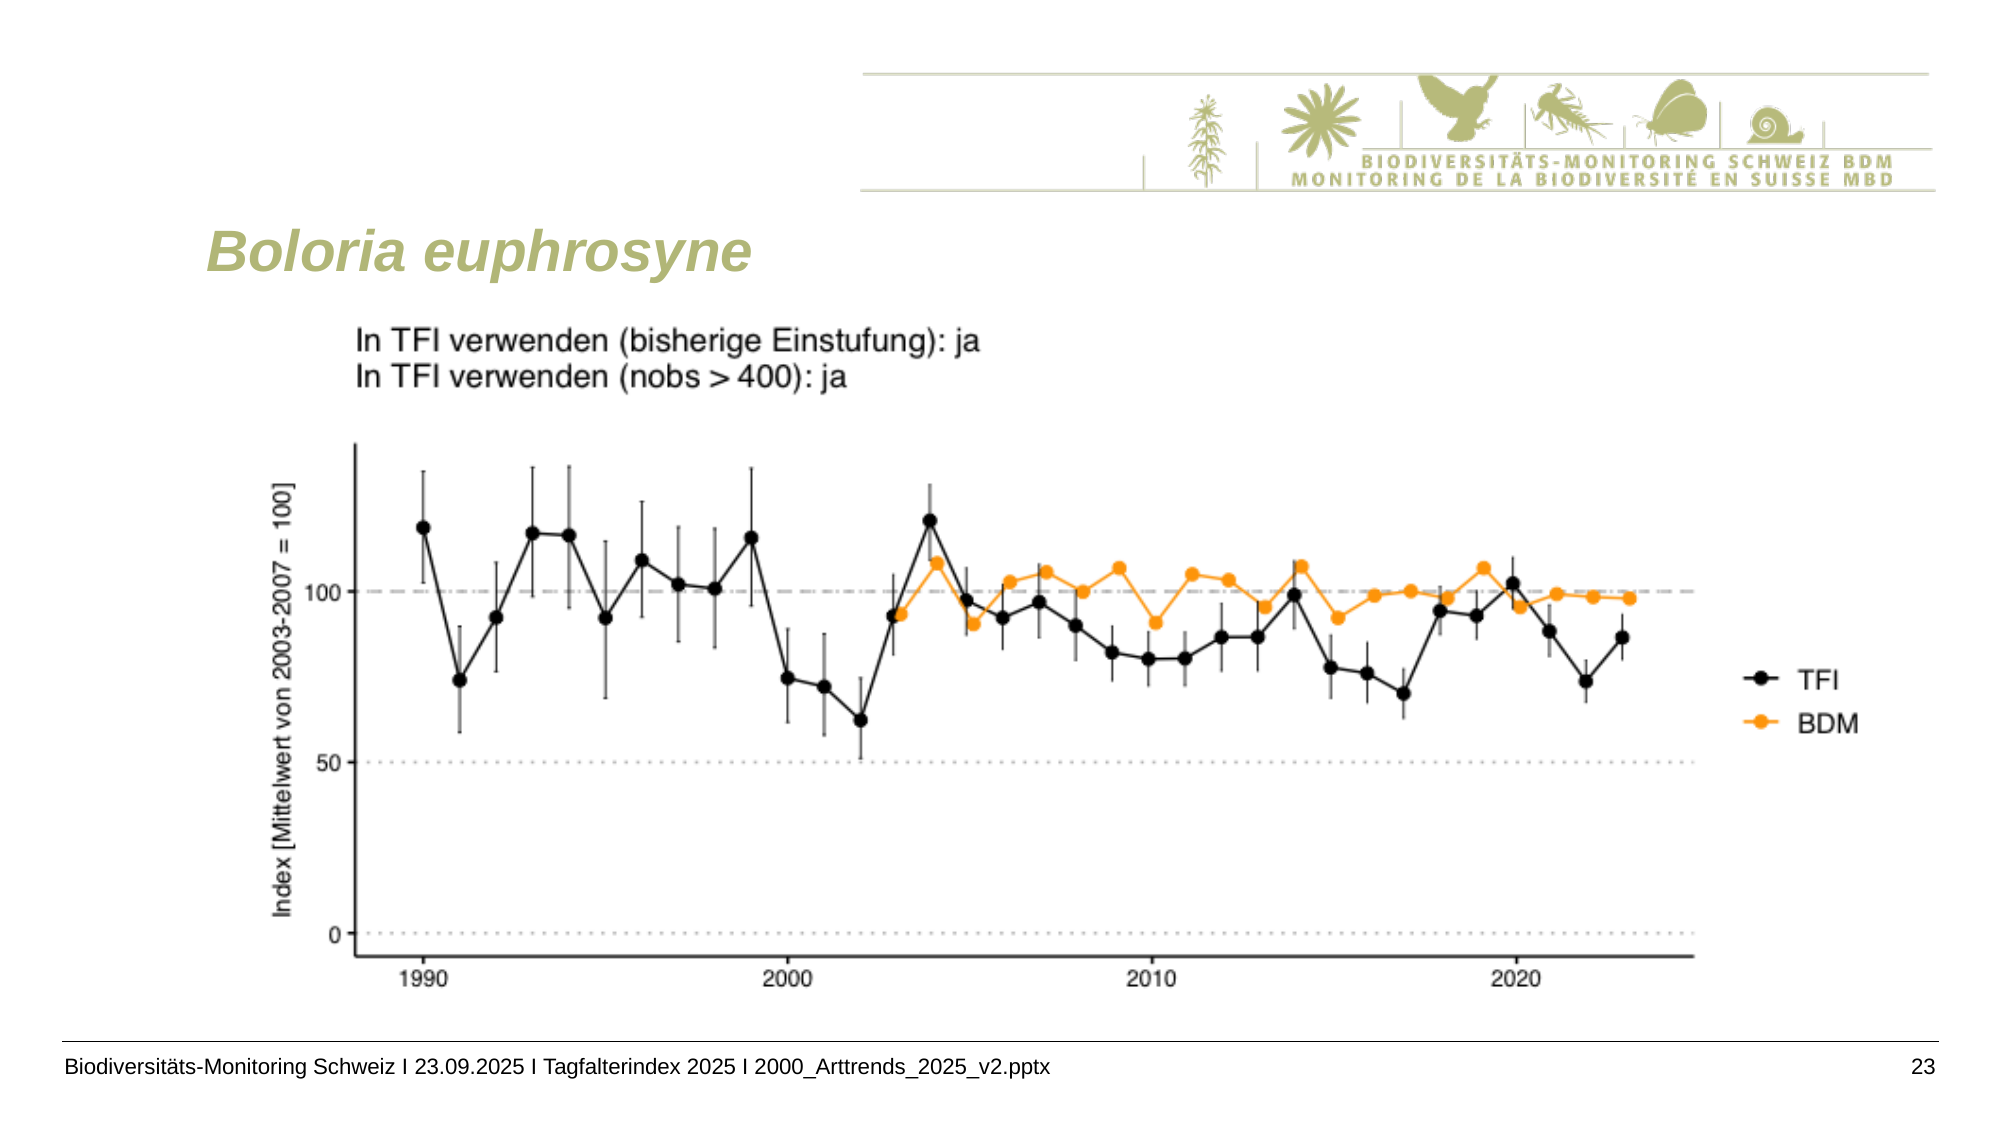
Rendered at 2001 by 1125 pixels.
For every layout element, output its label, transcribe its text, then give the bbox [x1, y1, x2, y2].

footer Biodiversitäts-Monitoring Schweiz I 23.09.2025 I Tagfalterindex 2025 I 2000_Arttrends_2025_v2.pptx [64, 1052, 1287, 1080]
title Boloria euphrosyne [206, 213, 1941, 301]
picture [258, 312, 1890, 1038]
